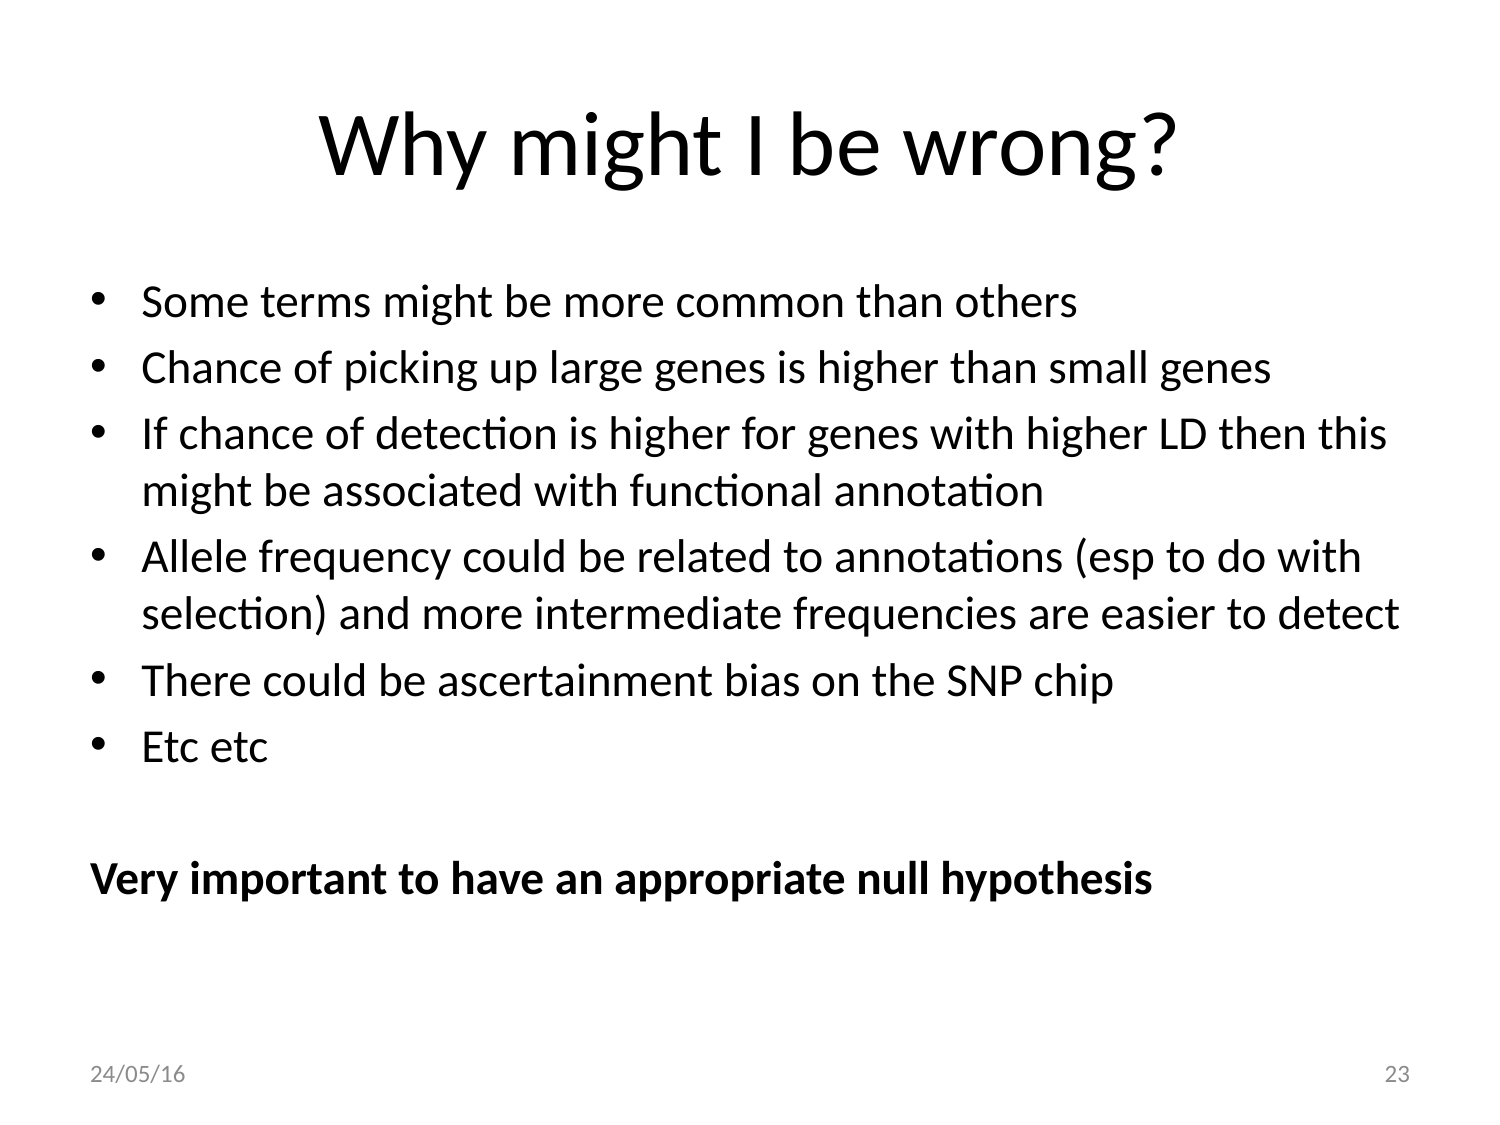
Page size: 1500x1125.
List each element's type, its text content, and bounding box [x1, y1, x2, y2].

title Why might I be wrong? [75, 45, 1425, 233]
list Some terms might be more common than others Chance of picking up large genes is higher than small genes If chance of detection is higher for genes with higher LD then this might be associated with functional annotation Allele frequency could be related to annotations (esp to do with selection) and more intermediate frequencies are easier to detect There could be ascertainment bias on the SNP chip Etc etc Very important to have an appropriate null hypothesis [75, 262, 1425, 976]
